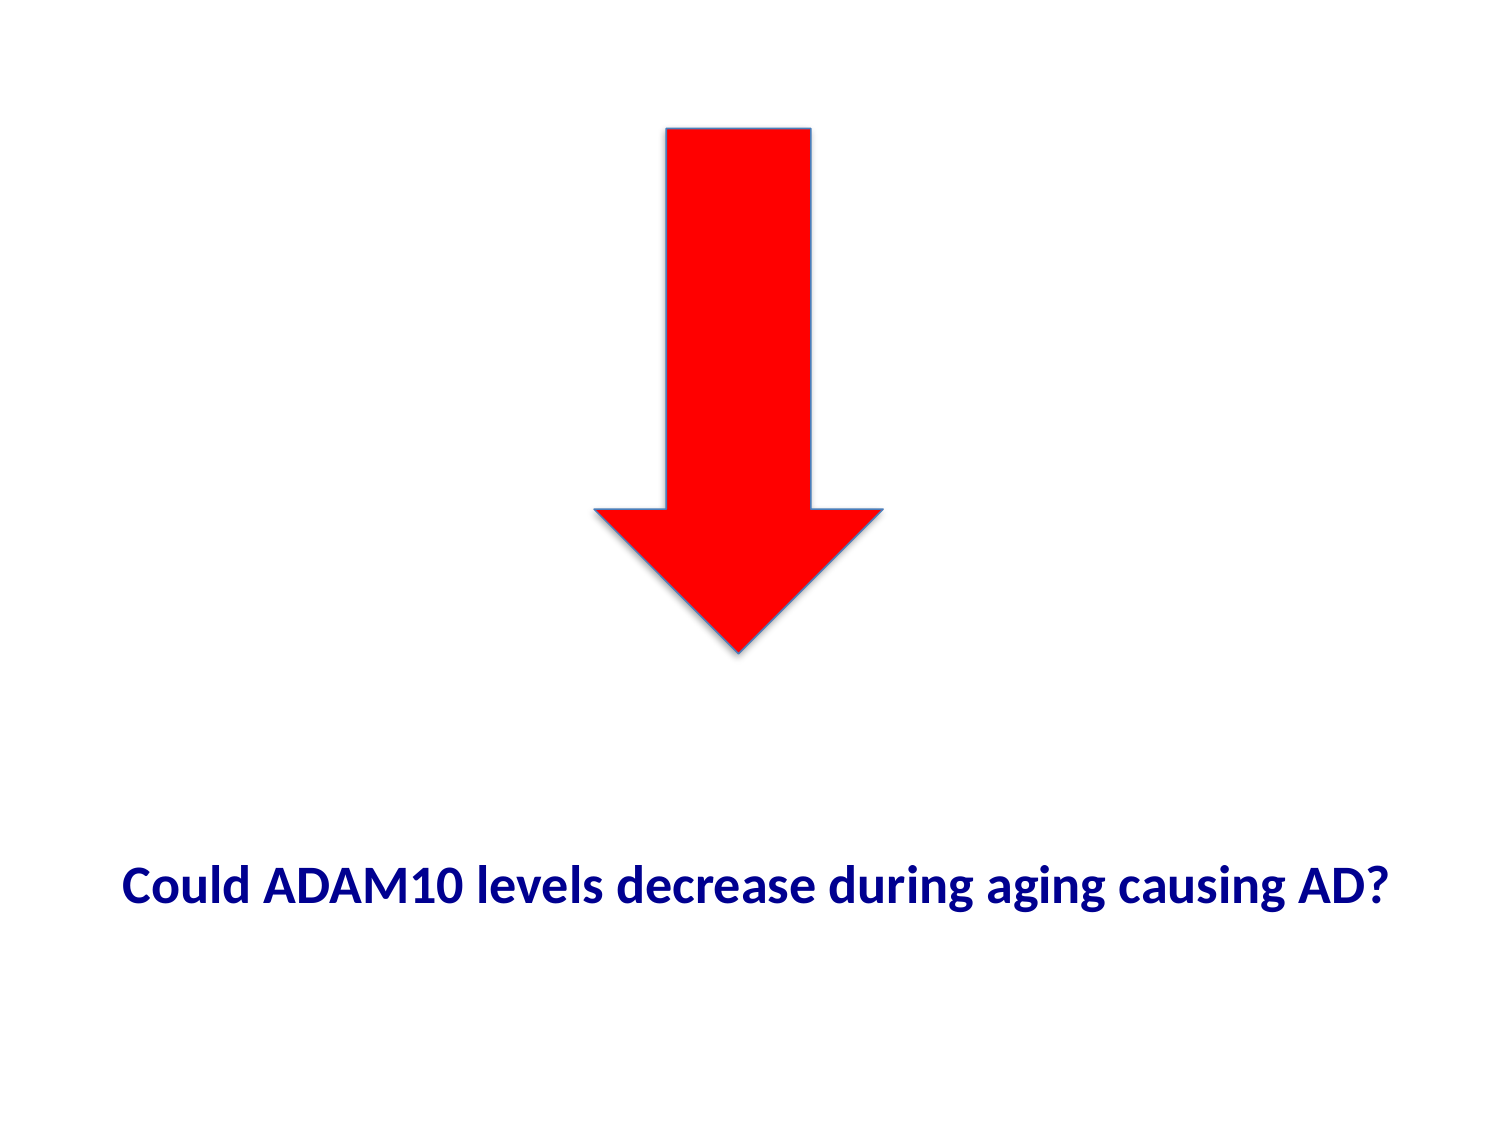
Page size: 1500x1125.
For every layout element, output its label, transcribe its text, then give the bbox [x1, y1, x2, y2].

text_box Could ADAM10 levels decrease during aging causing AD? [107, 842, 1433, 922]
text_box [593, 127, 884, 655]
